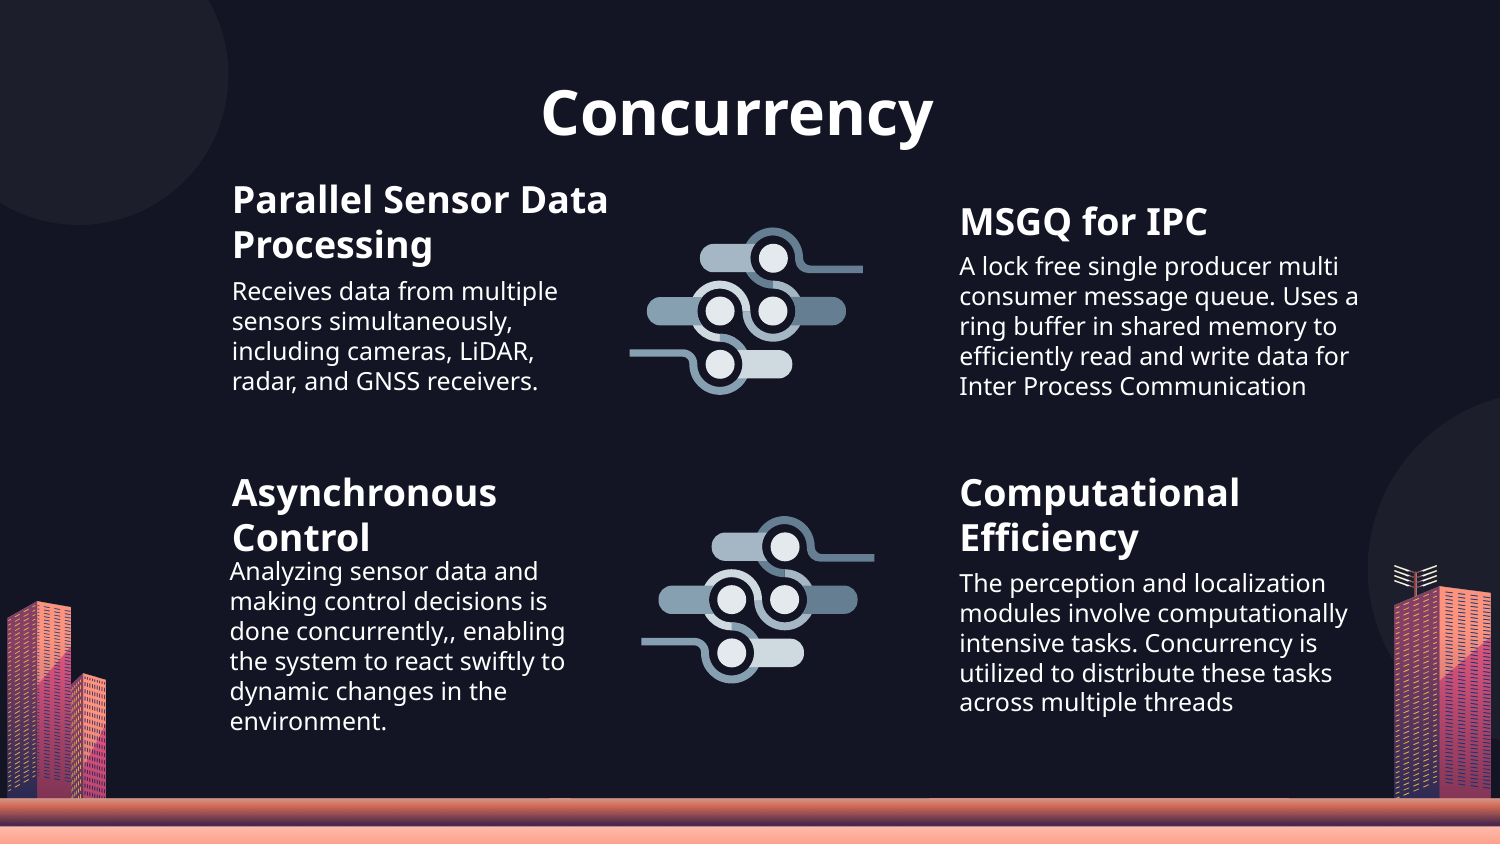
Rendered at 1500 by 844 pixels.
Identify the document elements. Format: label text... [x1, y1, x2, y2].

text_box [640, 515, 875, 684]
picture [0, 565, 1500, 844]
subtitle MSGQ for IPC [944, 152, 1290, 235]
subtitle Receives data from multiple sensors simultaneously, including cameras, LiDAR, radar, and GNSS receivers. [216, 282, 592, 433]
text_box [629, 227, 864, 396]
subtitle A lock free single producer multi consumer message queue. Uses a ring buffer in shared memory to efficiently read and write data for Inter Process Communication [944, 235, 1392, 408]
subtitle The perception and localization modules involve computationally intensive tasks. Concurrency is utilized to distribute these tasks across multiple threads [944, 552, 1401, 724]
subtitle Asynchronous Control [216, 467, 543, 574]
subtitle Parallel Sensor Data Processing [216, 174, 654, 282]
title Concurrency [105, 58, 1370, 153]
subtitle Analyzing sensor data and making control decisions is done concurrently,, enabling the system to react swiftly to dynamic changes in the environment. [214, 540, 602, 713]
subtitle Computational Efficiency [944, 467, 1269, 574]
